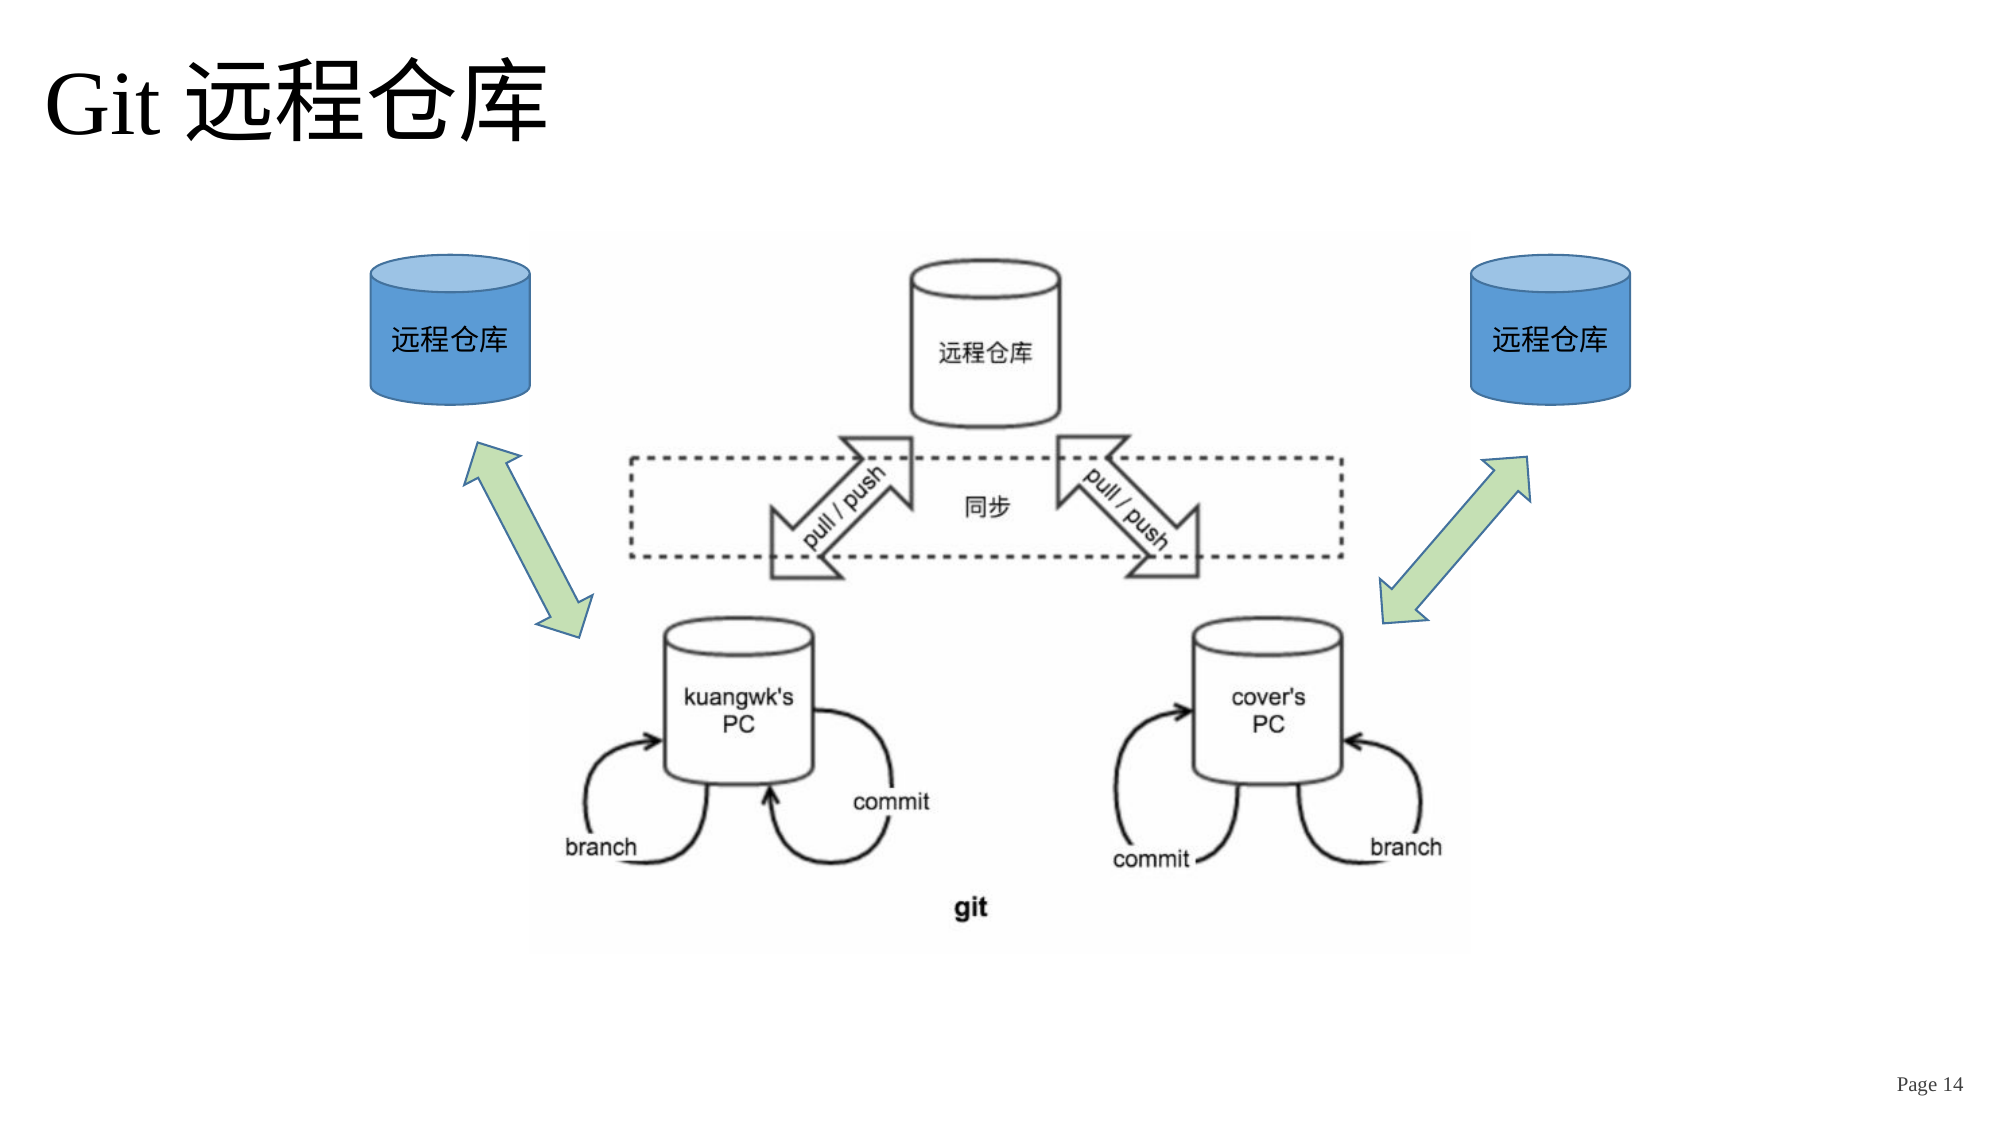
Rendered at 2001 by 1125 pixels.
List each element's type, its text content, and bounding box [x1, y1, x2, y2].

title Git远程仓库 [0, 44, 2000, 166]
text_box 远程仓库 [1472, 253, 1632, 406]
text_box [462, 441, 529, 578]
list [529, 231, 1472, 954]
text_box [1472, 455, 1532, 547]
text_box 远程仓库 [369, 253, 529, 406]
